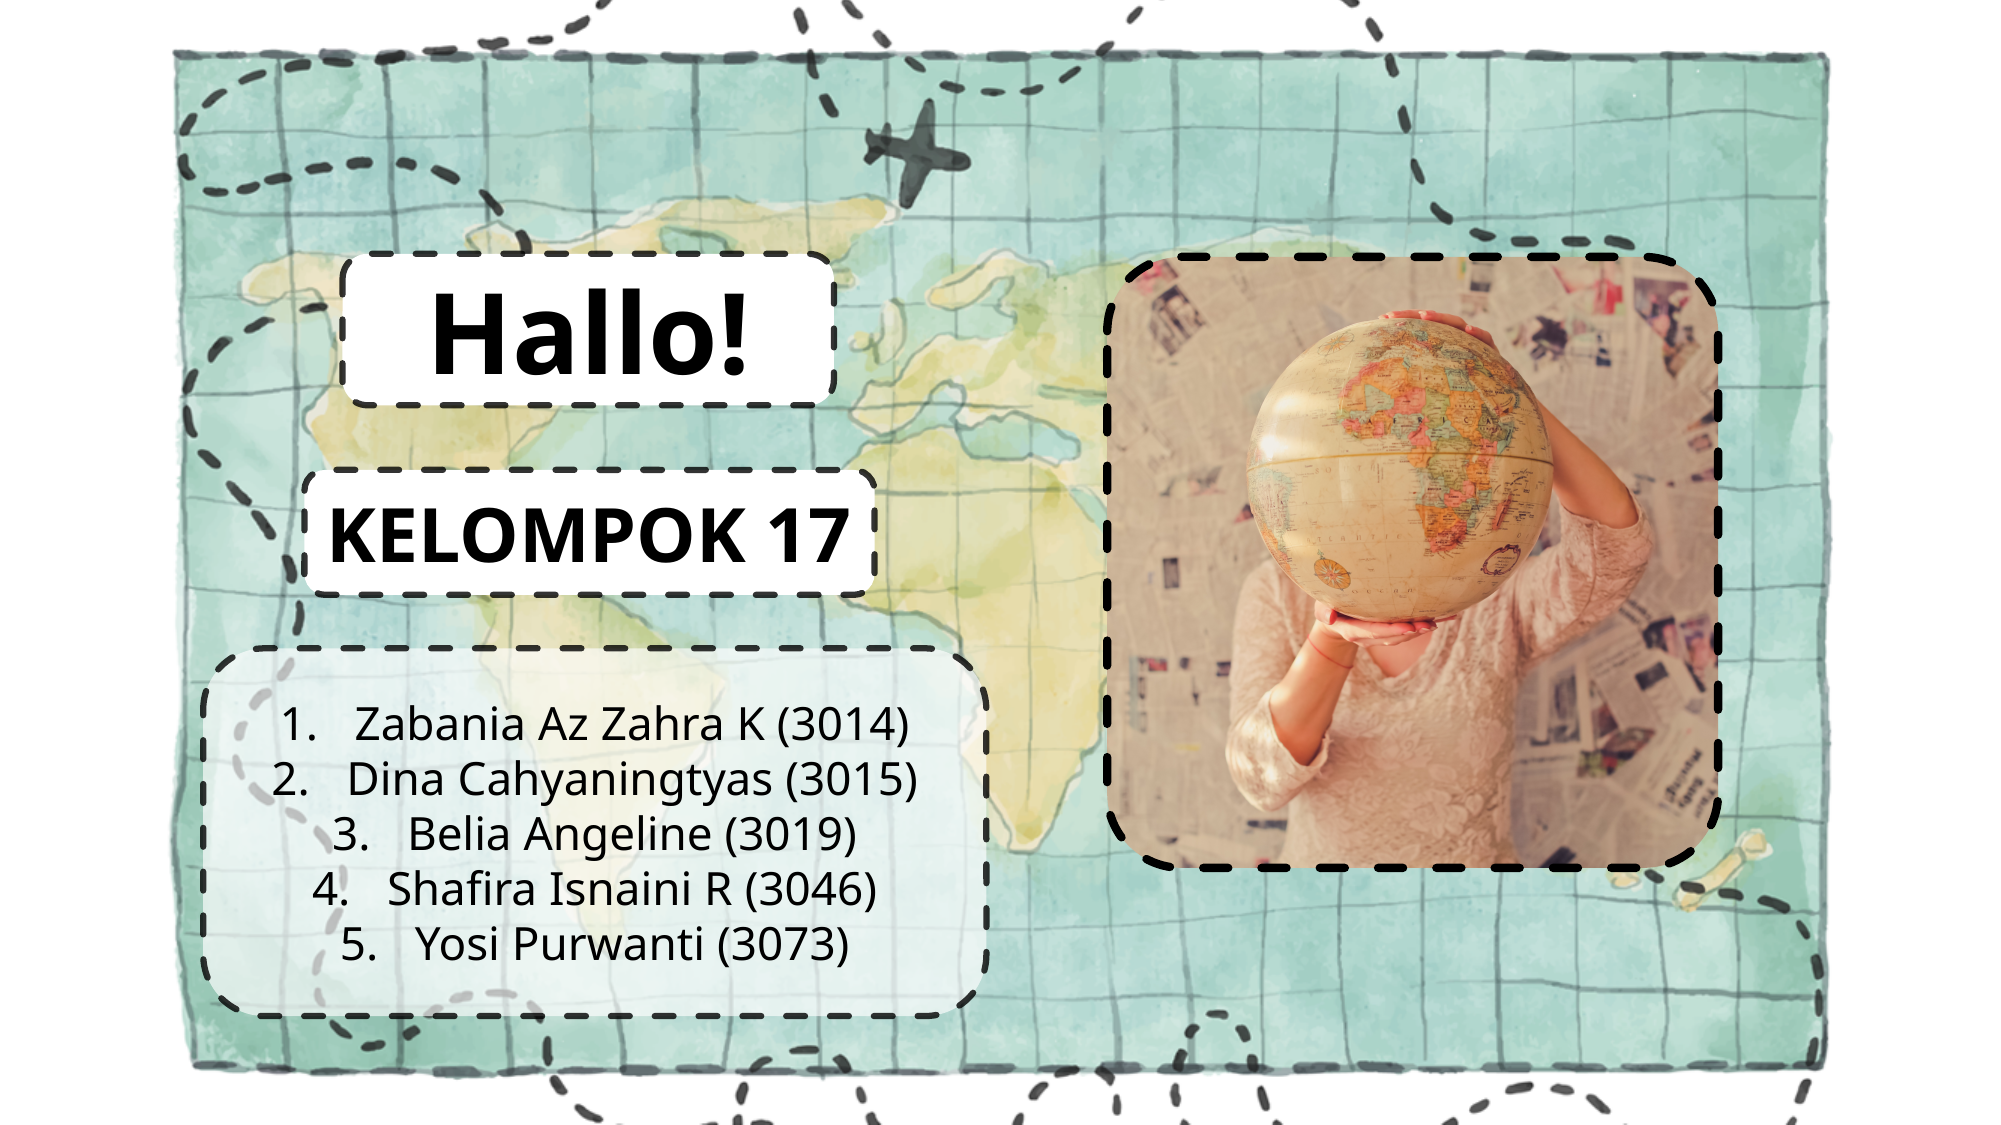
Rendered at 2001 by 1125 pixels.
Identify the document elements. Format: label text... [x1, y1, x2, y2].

text_box Zabania Az Zahra K (3014) Dina Cahyaningtyas (3015) Belia Angeline (3019) Shafira Isnaini R (3046) Yosi Purwanti (3073) [202, 647, 988, 1018]
text_box KELOMPOK 17 [303, 468, 876, 596]
text_box Hallo! [341, 252, 835, 407]
picture [1107, 256, 1719, 868]
